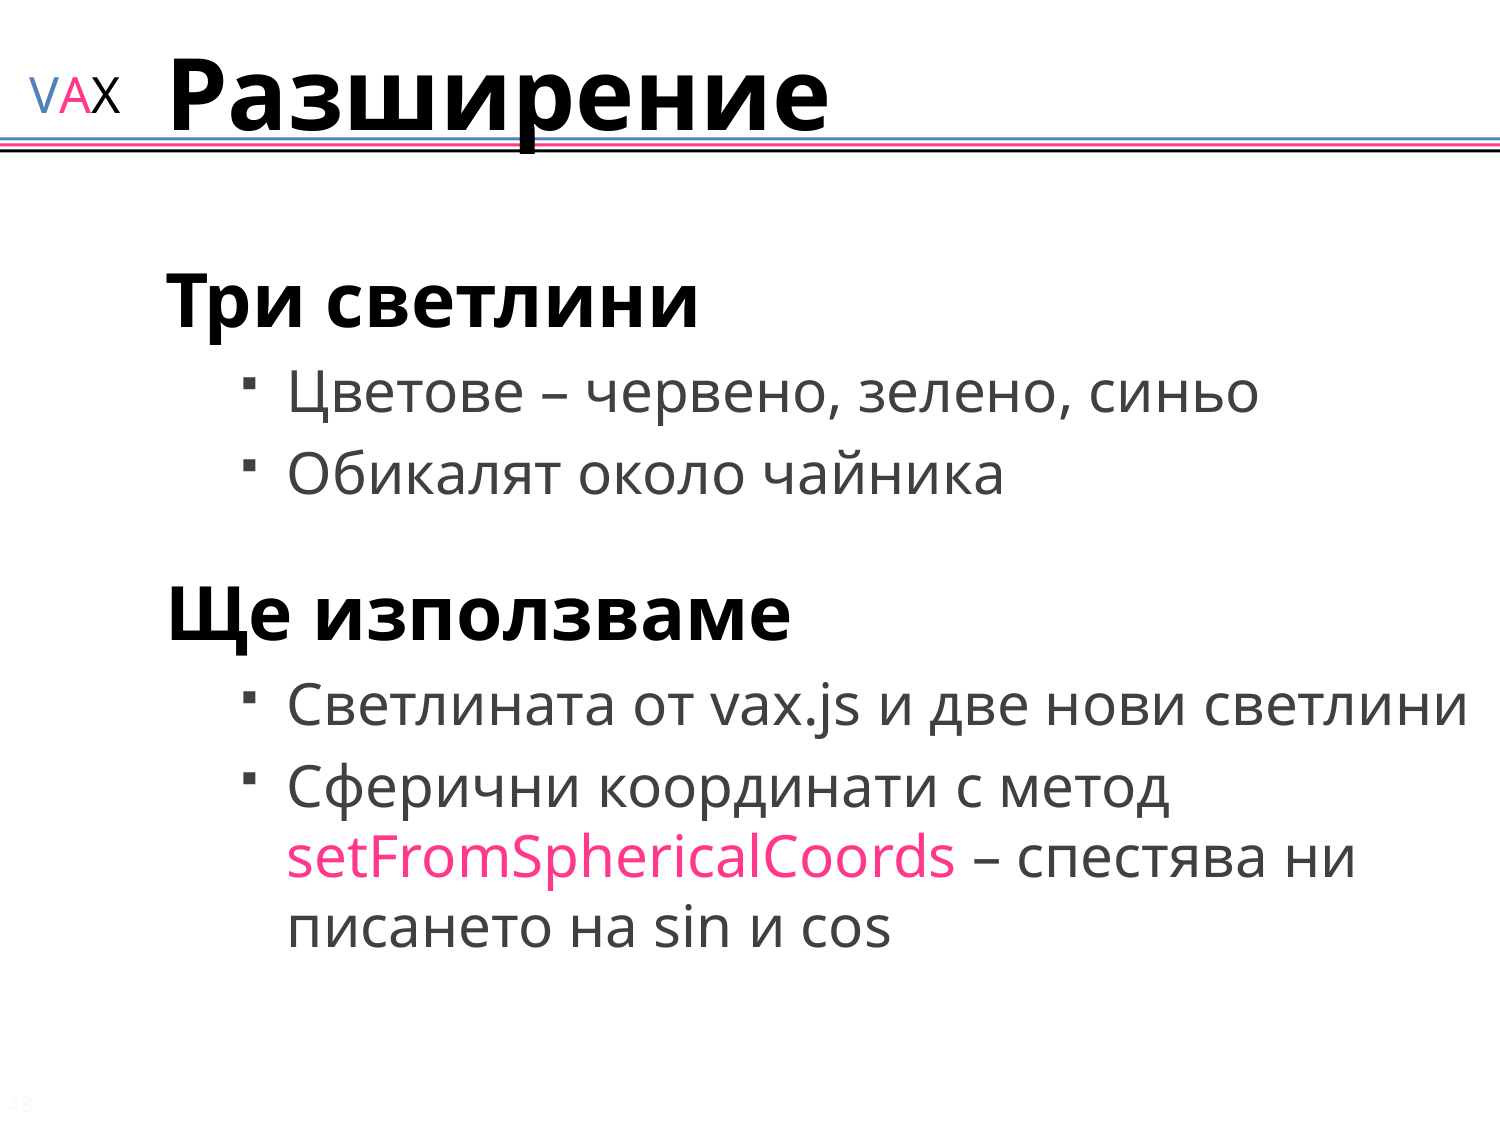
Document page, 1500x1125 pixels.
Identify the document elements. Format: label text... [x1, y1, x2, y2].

list Три светлини Цветове – червено, зелено, синьо Обикалят около чайника Ще използваме Светлината от vax.js и две нови светлини Сферични координати с метод setFromSphericalCoords – спестява ни писането на sin и cos [150, 200, 1488, 1113]
title Разширение [0, 37, 1500, 144]
